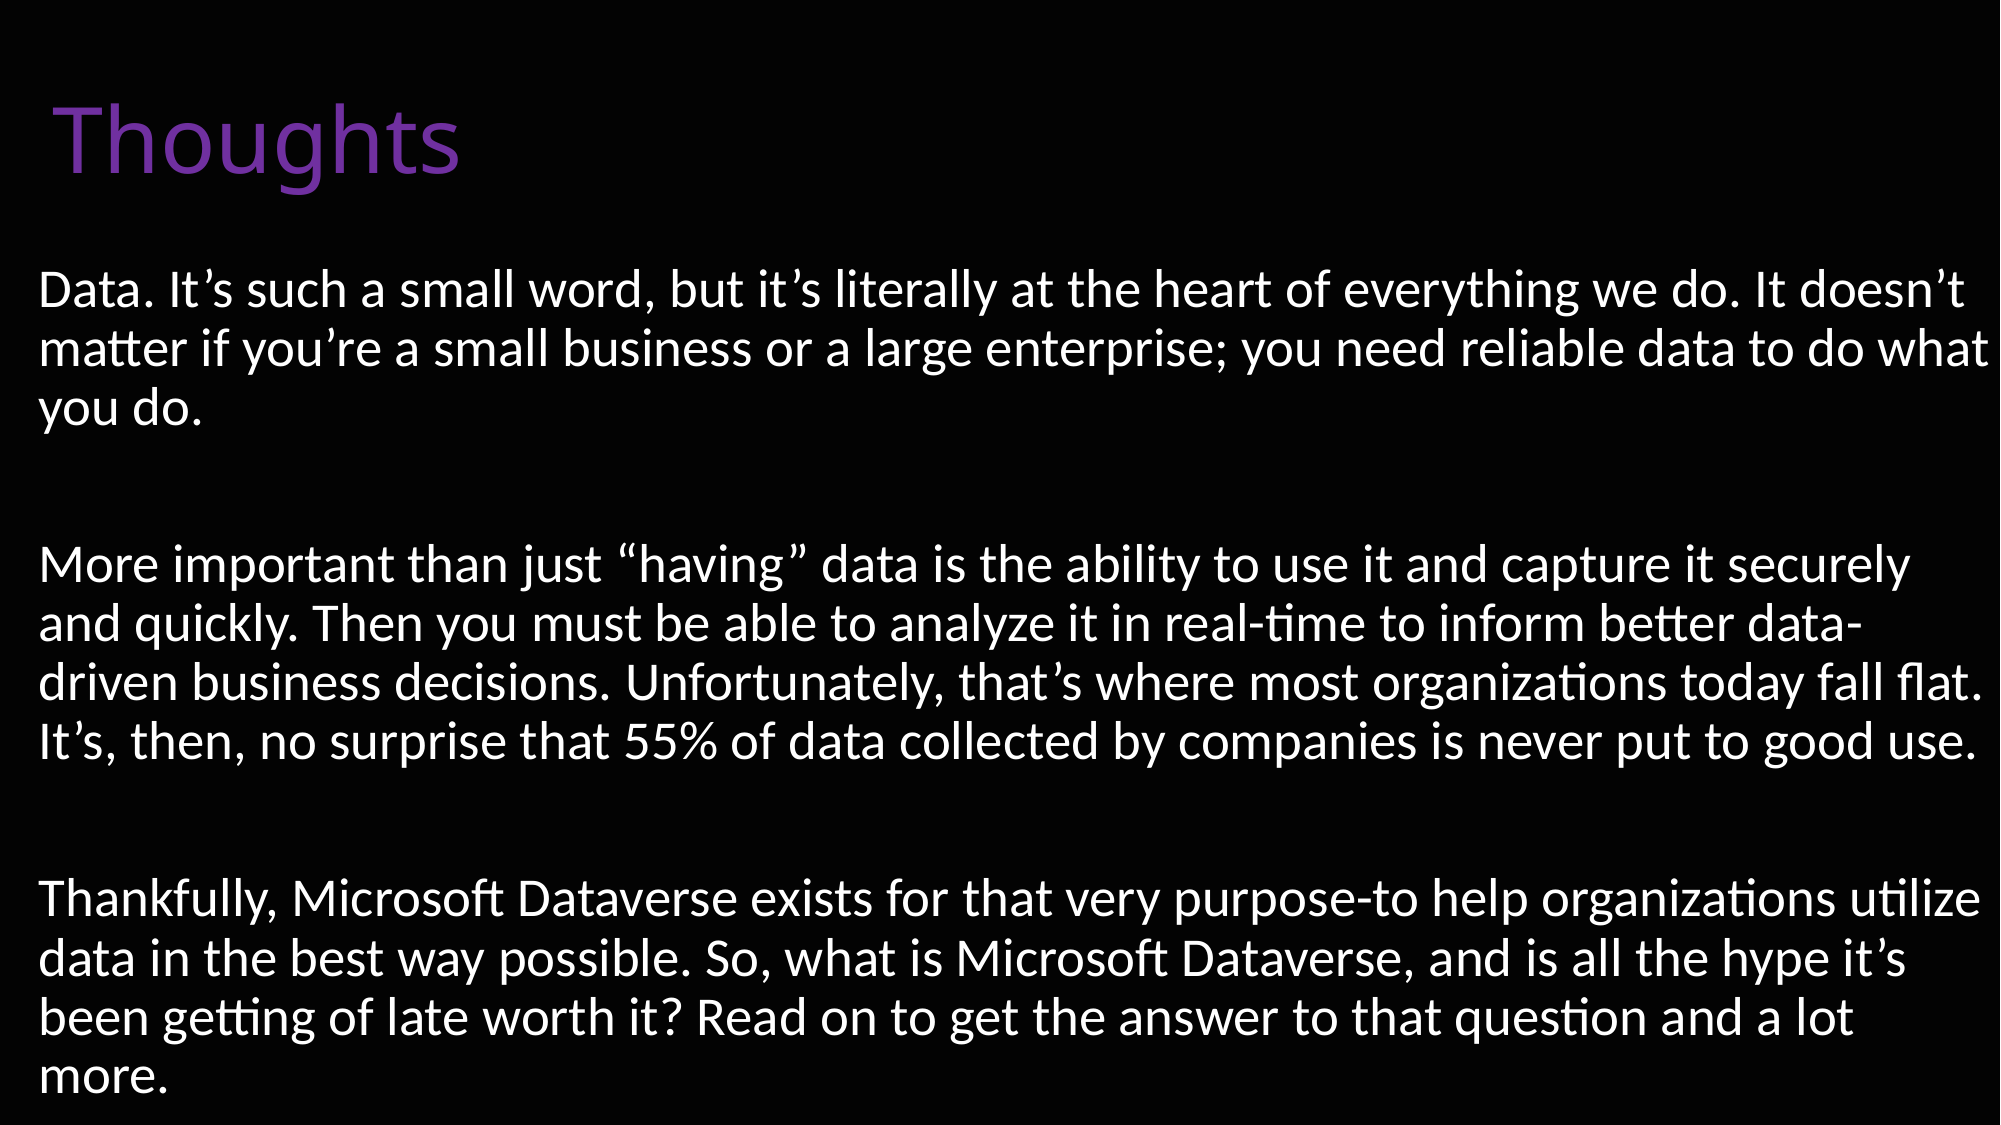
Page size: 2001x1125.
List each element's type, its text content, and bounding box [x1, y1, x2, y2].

title Thoughts [37, 35, 1763, 253]
list Data. It’s such a small word, but it’s literally at the heart of everything we do. It doesn’t matter if you’re a small business or a large enterprise; you need reliable data to do what you do. More important than just “having” data is the ability to use it and capture it securely and quickly. Then you must be able to analyze it in real-time to inform better data-driven business decisions. Unfortunately, that’s where most organizations today fall flat. It’s, then, no surprise that 55% of data collected by companies is never put to good use. Thankfully, Microsoft Dataverse exists for that very purpose-to help organizations utilize data in the best way possible. So, what is Microsoft Dataverse, and is all the hype it’s been getting of late worth it? Read on to get the answer to that question and a lot more. [23, 253, 2000, 1125]
